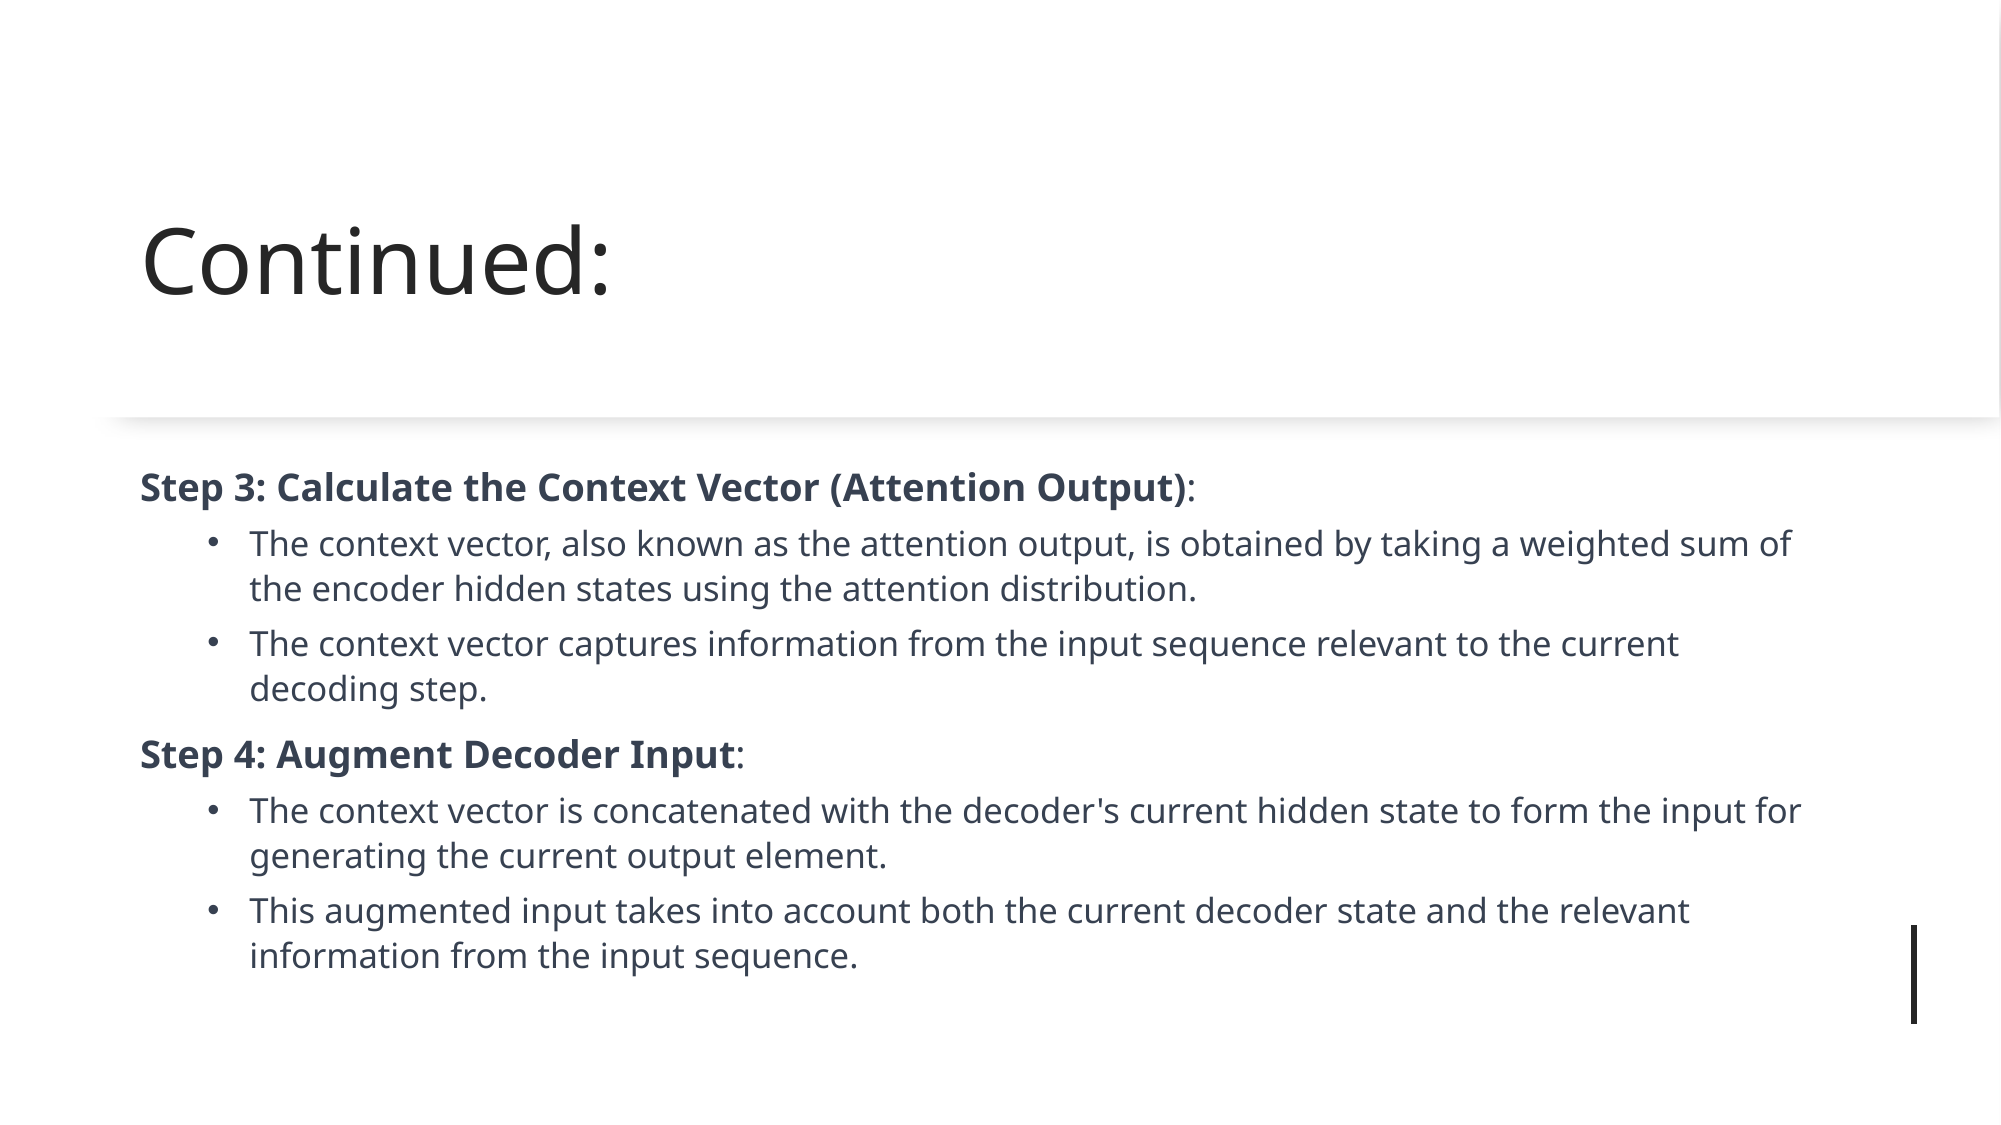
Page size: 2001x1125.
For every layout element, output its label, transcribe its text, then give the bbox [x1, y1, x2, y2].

list Step 3: Calculate the Context Vector (Attention Output): The context vector, also known as the attention output, is obtained by taking a weighted sum of the encoder hidden states using the attention distribution. The context vector captures information from the input sequence relevant to the current decoding step. Step 4: Augment Decoder Input: The context vector is concatenated with the decoder's current hidden state to form the input for generating the current output element. This augmented input takes into account both the current decoder state and the relevant information from the input sequence. [124, 451, 1828, 987]
title Continued: [124, 140, 1828, 376]
